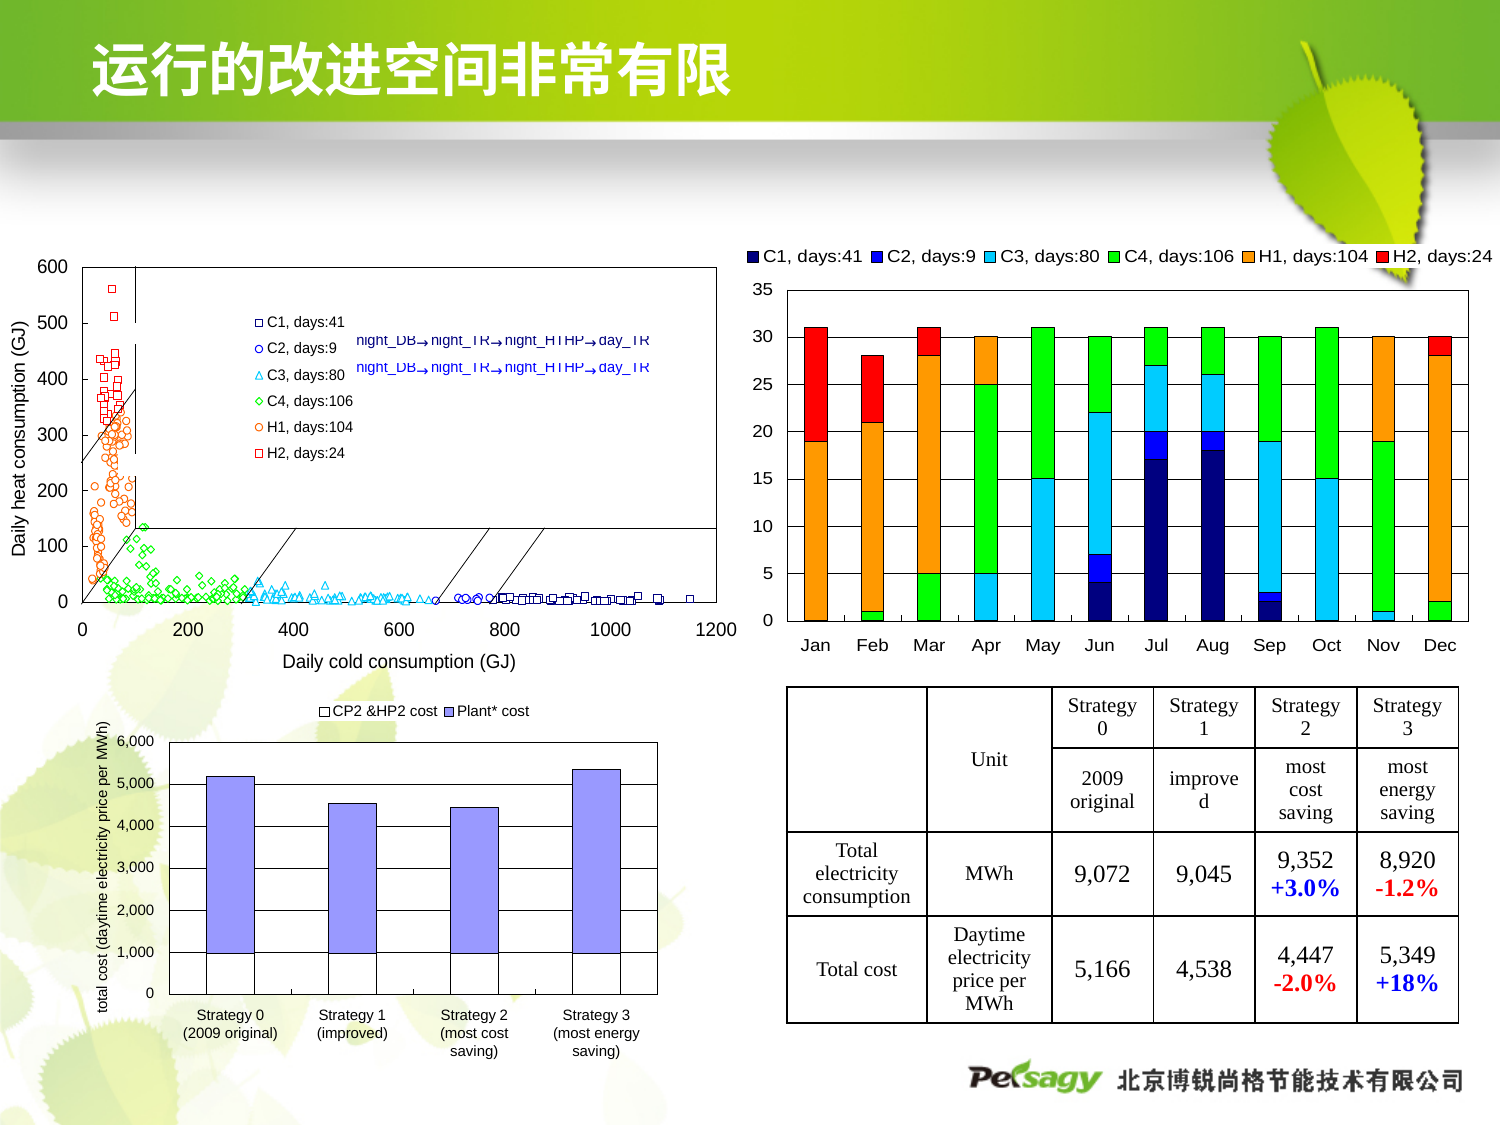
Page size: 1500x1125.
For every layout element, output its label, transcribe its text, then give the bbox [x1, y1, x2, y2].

table_cell 8,920 -1.2% [1358, 833, 1458, 915]
table_cell most energy saving [1358, 749, 1458, 831]
table_cell 9,352 +3.0% [1256, 833, 1356, 915]
table_cell 9,072 [1053, 833, 1153, 915]
table_header [788, 716, 926, 831]
table_cell most cost saving [1256, 749, 1356, 831]
table_cell 5,166 [1053, 917, 1153, 1022]
title 运行的改进空间非常有限 [76, 19, 1424, 117]
table_cell 4,447 -2.0% [1256, 917, 1356, 1022]
table_cell 2009 original [1053, 749, 1153, 831]
table_cell 9,045 [1154, 833, 1254, 915]
table_cell Total cost [788, 917, 926, 1022]
table_cell Daytime electricity price per MWh [928, 917, 1051, 1022]
table_header Strategy 2 [1256, 716, 1356, 747]
table_cell 4,538 [1154, 917, 1254, 1022]
table_cell 5,349 +18% [1358, 917, 1458, 1022]
table_header Strategy 3 [1358, 716, 1458, 747]
picture [0, 0, 1500, 1125]
table_cell improved [1154, 749, 1254, 831]
table_header Strategy 0 [1053, 716, 1153, 747]
table_cell Total electricity consumption [788, 833, 926, 915]
table_cell MWh [928, 833, 1051, 915]
table_header Unit [928, 716, 1051, 831]
table_header Strategy 1 [1154, 716, 1254, 747]
